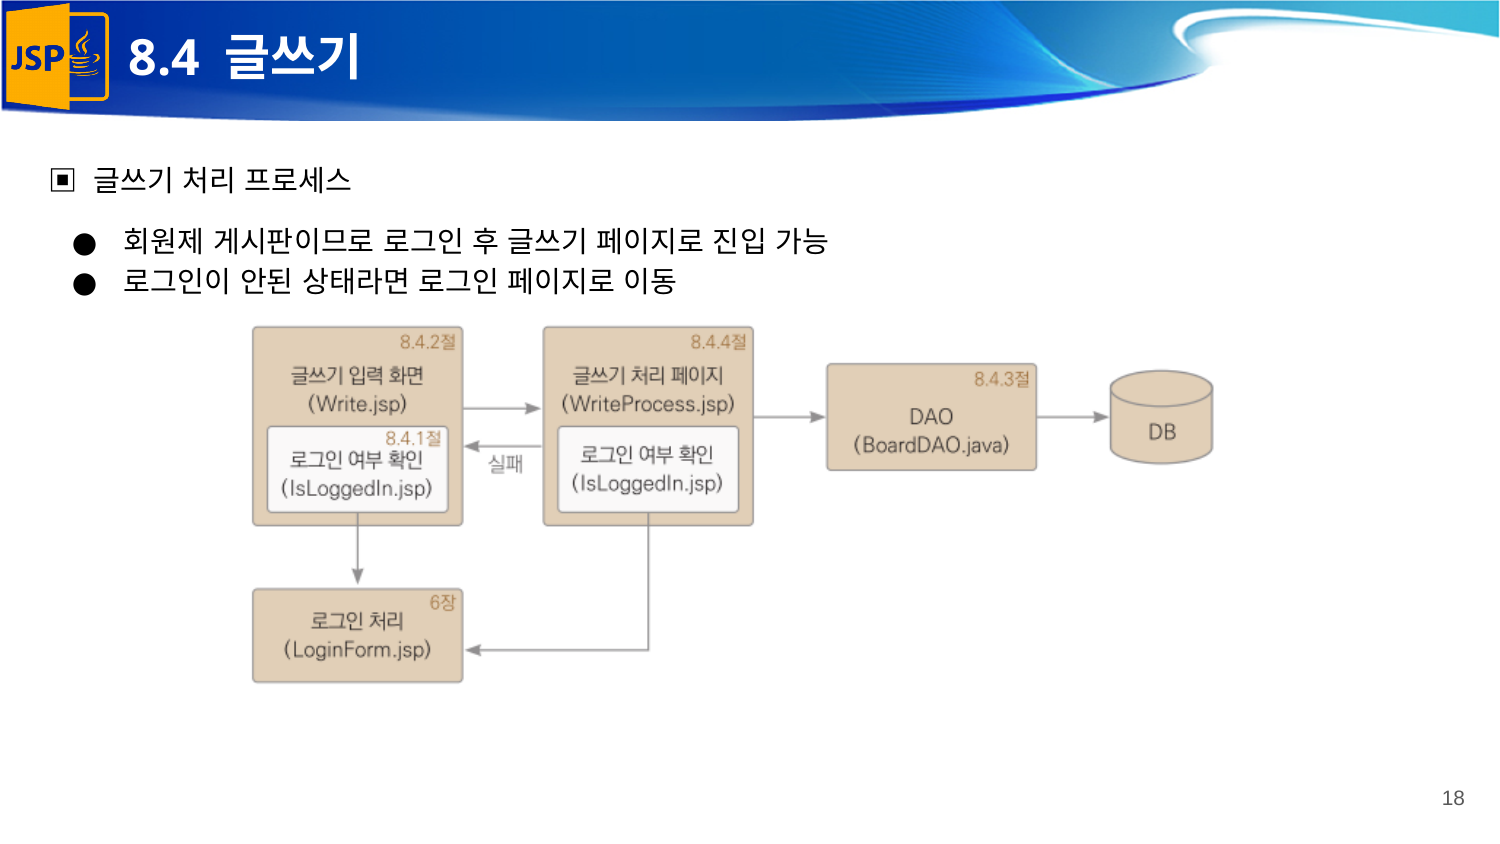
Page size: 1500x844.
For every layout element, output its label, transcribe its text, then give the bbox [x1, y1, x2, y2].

title 8.4 글쓰기 [113, 10, 1500, 105]
picture [245, 318, 1221, 691]
slide_number ‹#› [1389, 764, 1480, 830]
text_box ▣ 글쓰기 처리 프로세스 회원제 게시판이므로 로그인 후 글쓰기 페이지로 진입 가능 로그인이 안된 상태라면 로그인 페이지로 이동 [33, 142, 1432, 423]
picture [0, 0, 1500, 121]
